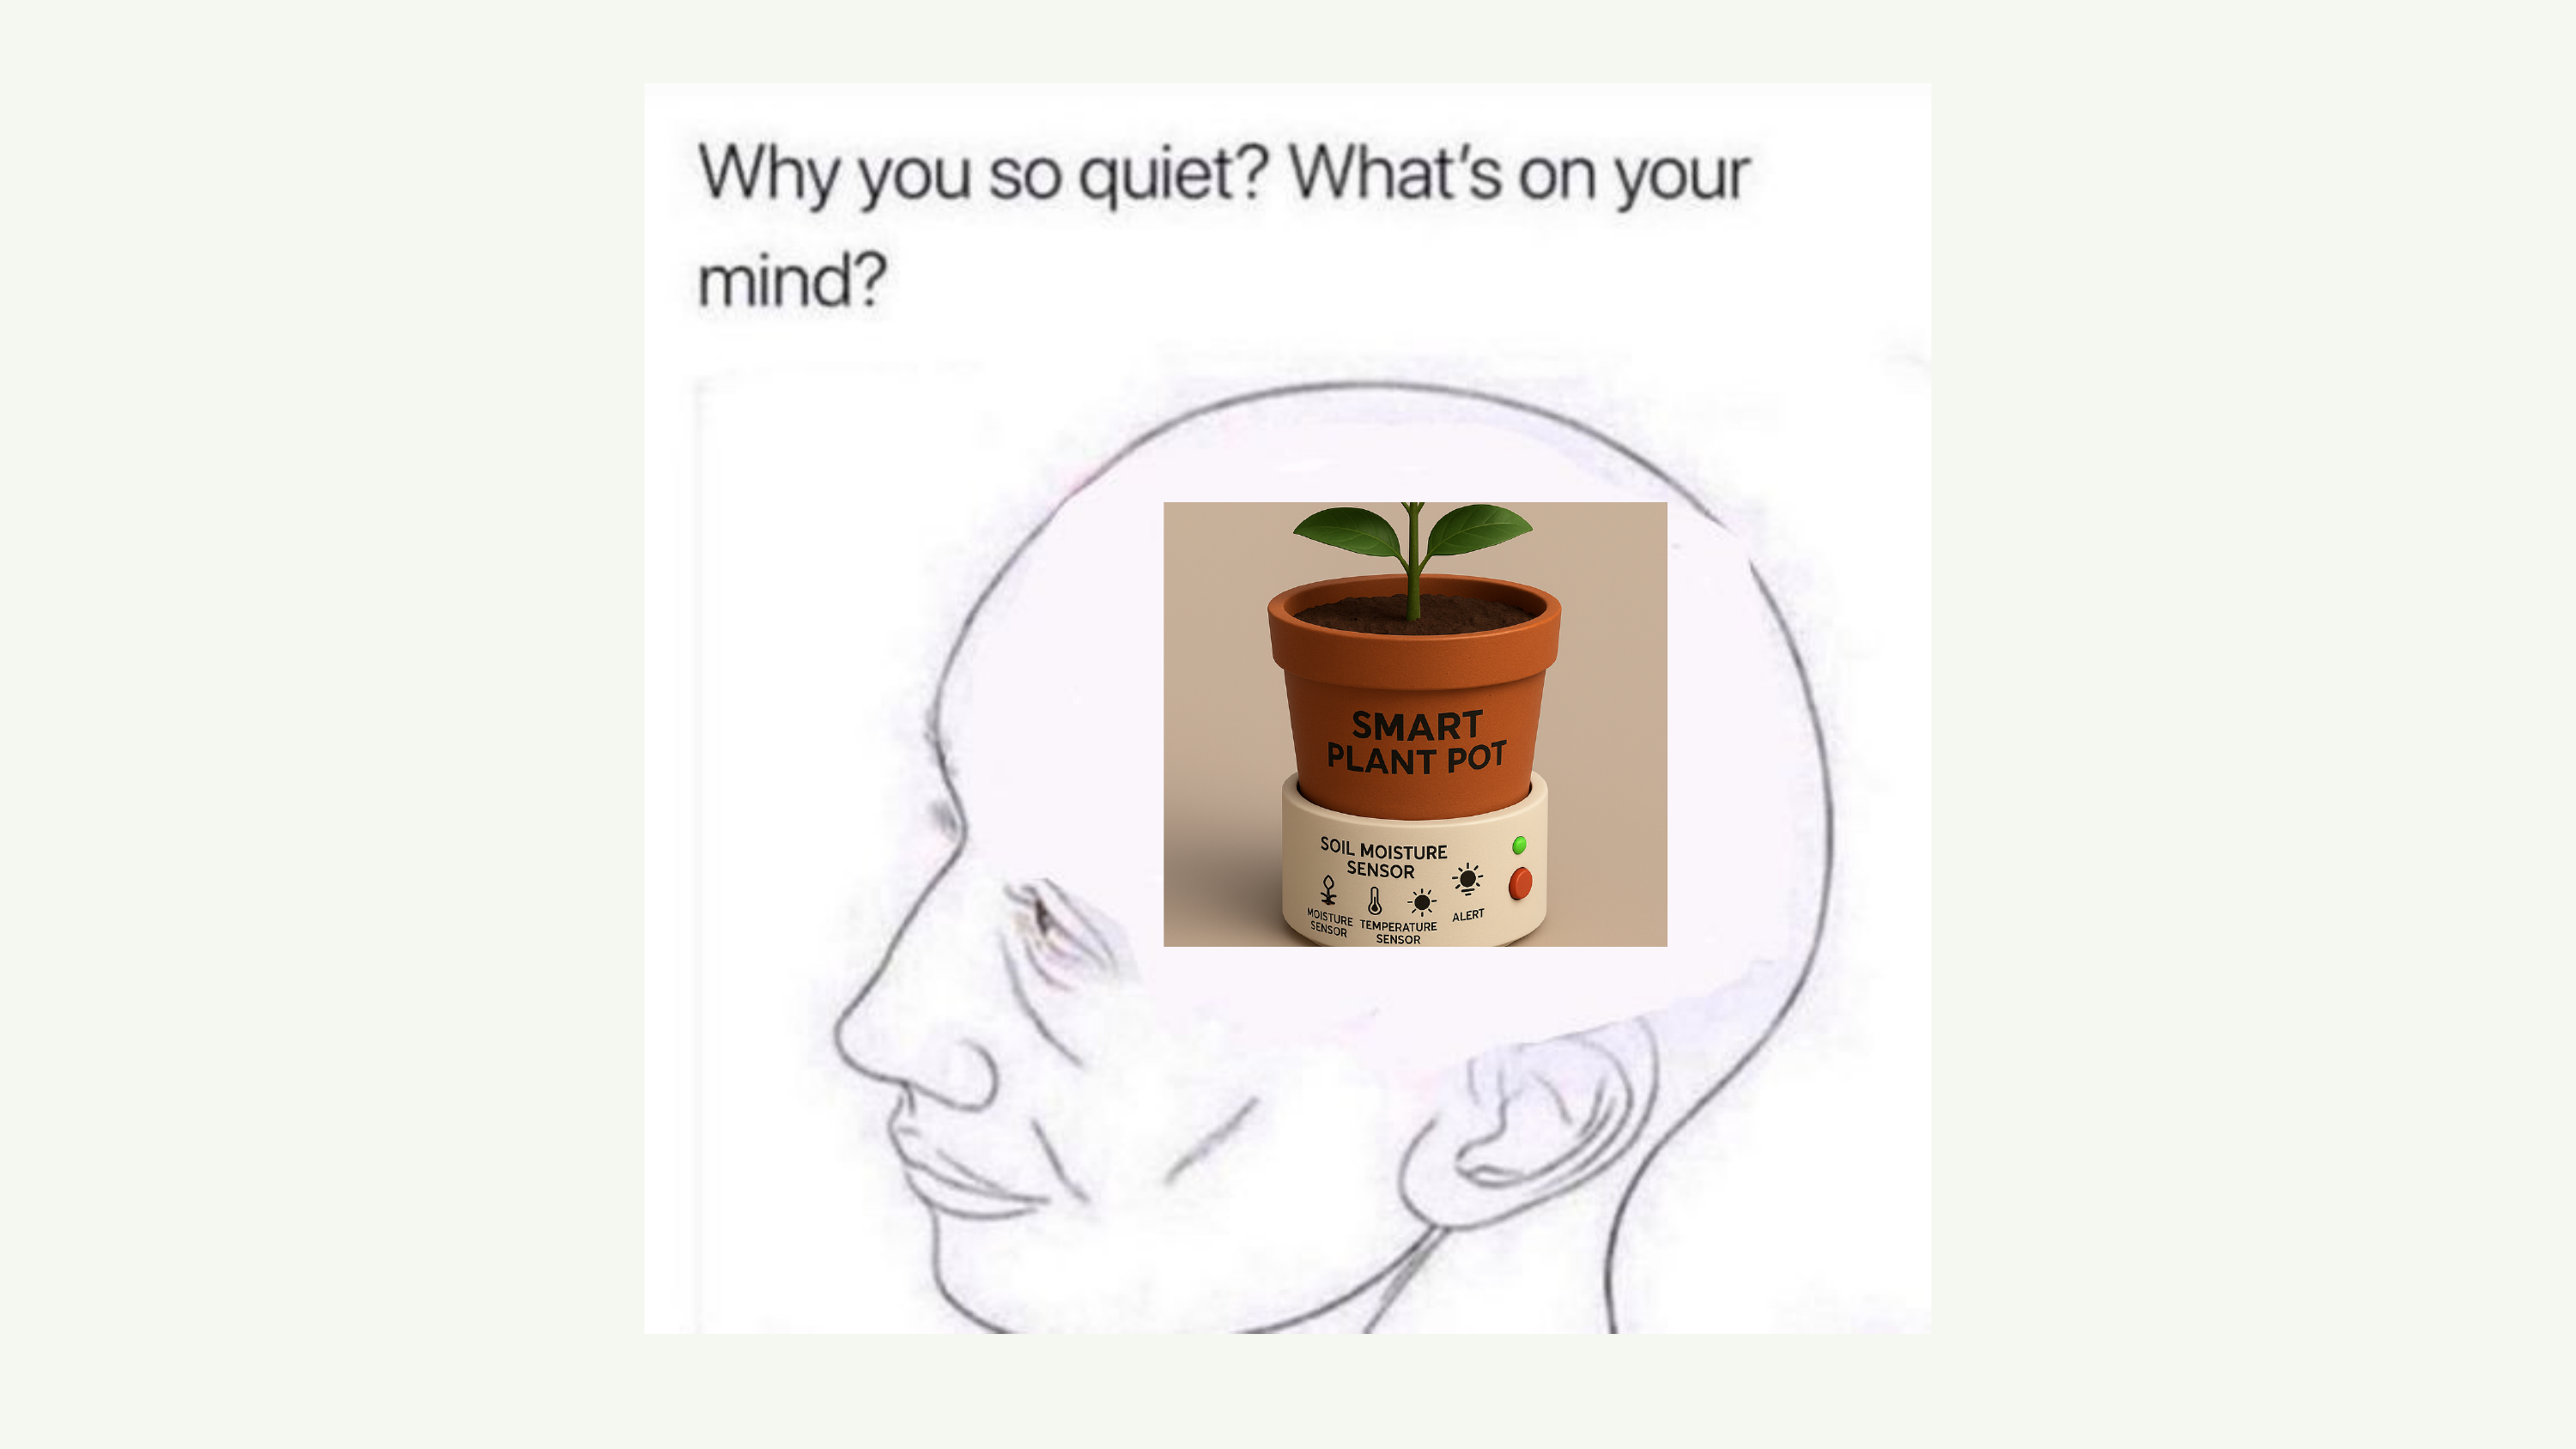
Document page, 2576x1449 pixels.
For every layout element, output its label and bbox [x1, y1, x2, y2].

text_box [644, 83, 1932, 1335]
text_box [1163, 502, 1668, 947]
